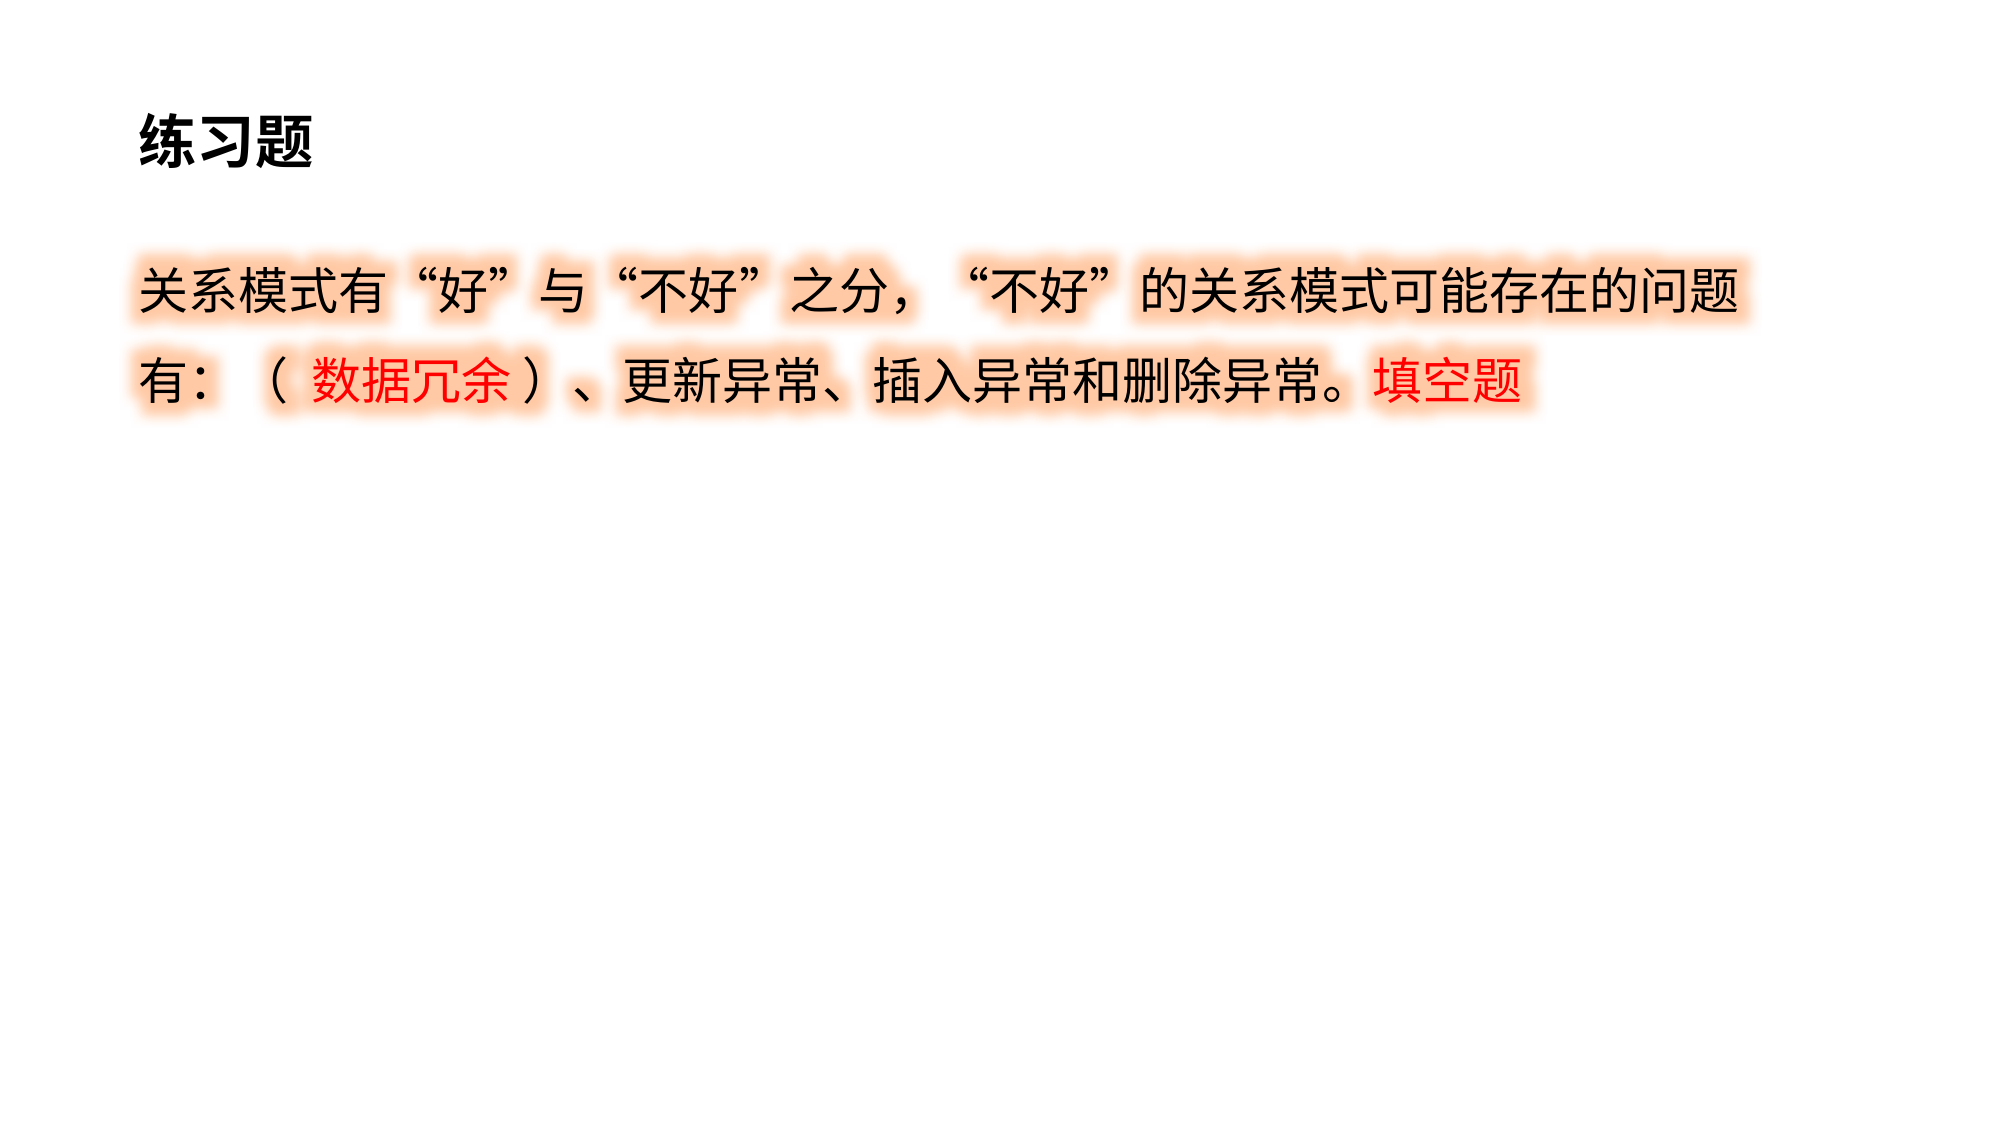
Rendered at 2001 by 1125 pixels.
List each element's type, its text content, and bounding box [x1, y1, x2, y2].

text_box 关系数据库的规范化理论 [117, 216, 1843, 1051]
text_box 练习题 [120, 95, 1568, 184]
table_cell 男 [113, 212, 1847, 1055]
text_box 关系模式有“好”与“不好”之分，“不好”的关系模式可能存在的问题有：（ 数据冗余 ）、更新异常、插入异常和删除异常。填空题 [120, 219, 1839, 1047]
